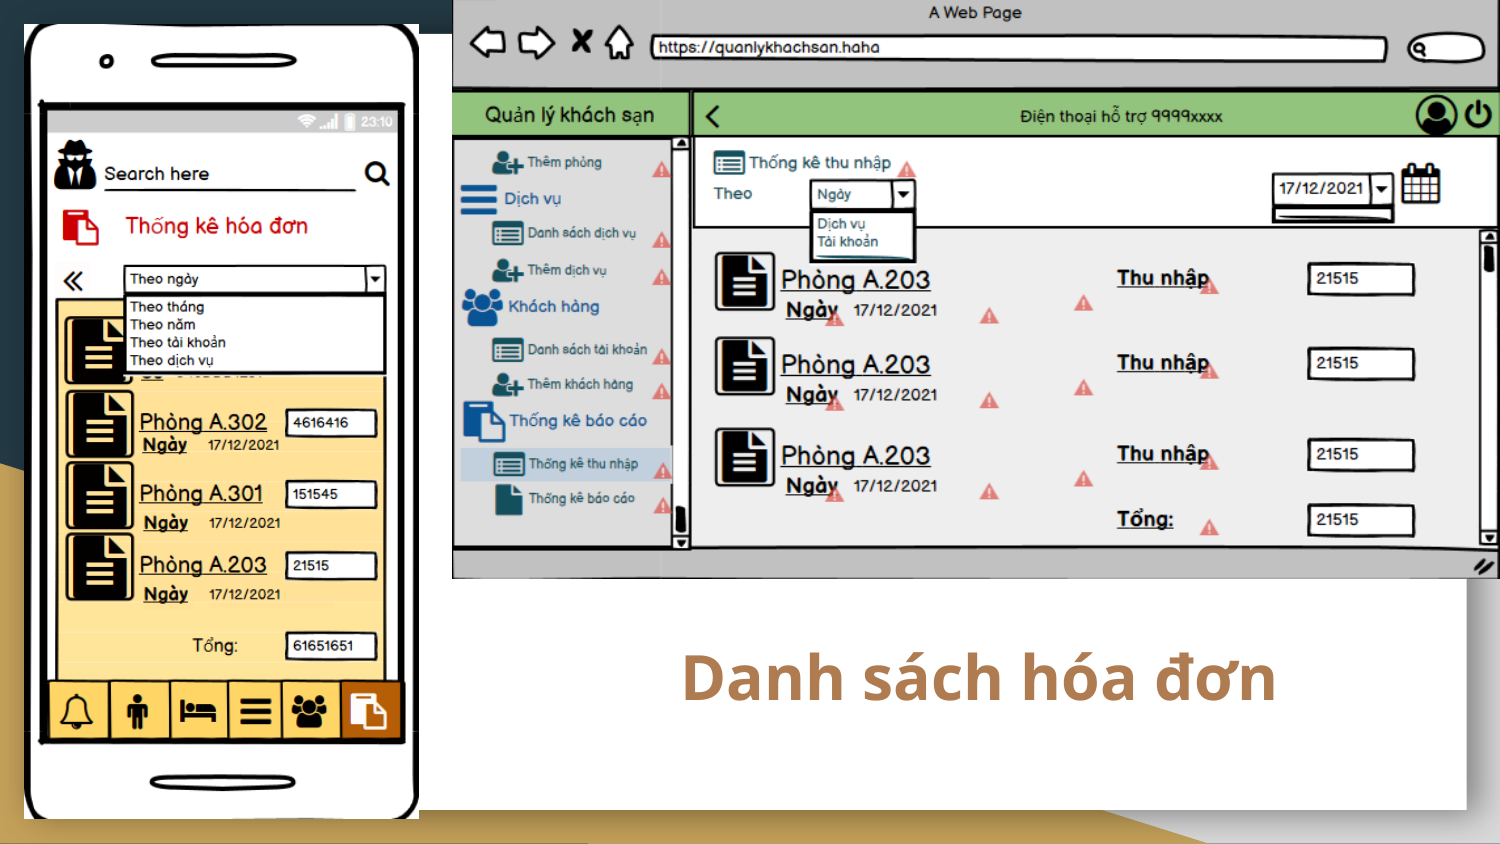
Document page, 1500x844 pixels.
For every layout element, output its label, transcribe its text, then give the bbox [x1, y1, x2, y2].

title Danh sách hóa đơn [496, 622, 1462, 761]
picture [451, 0, 1500, 579]
picture [24, 24, 420, 819]
